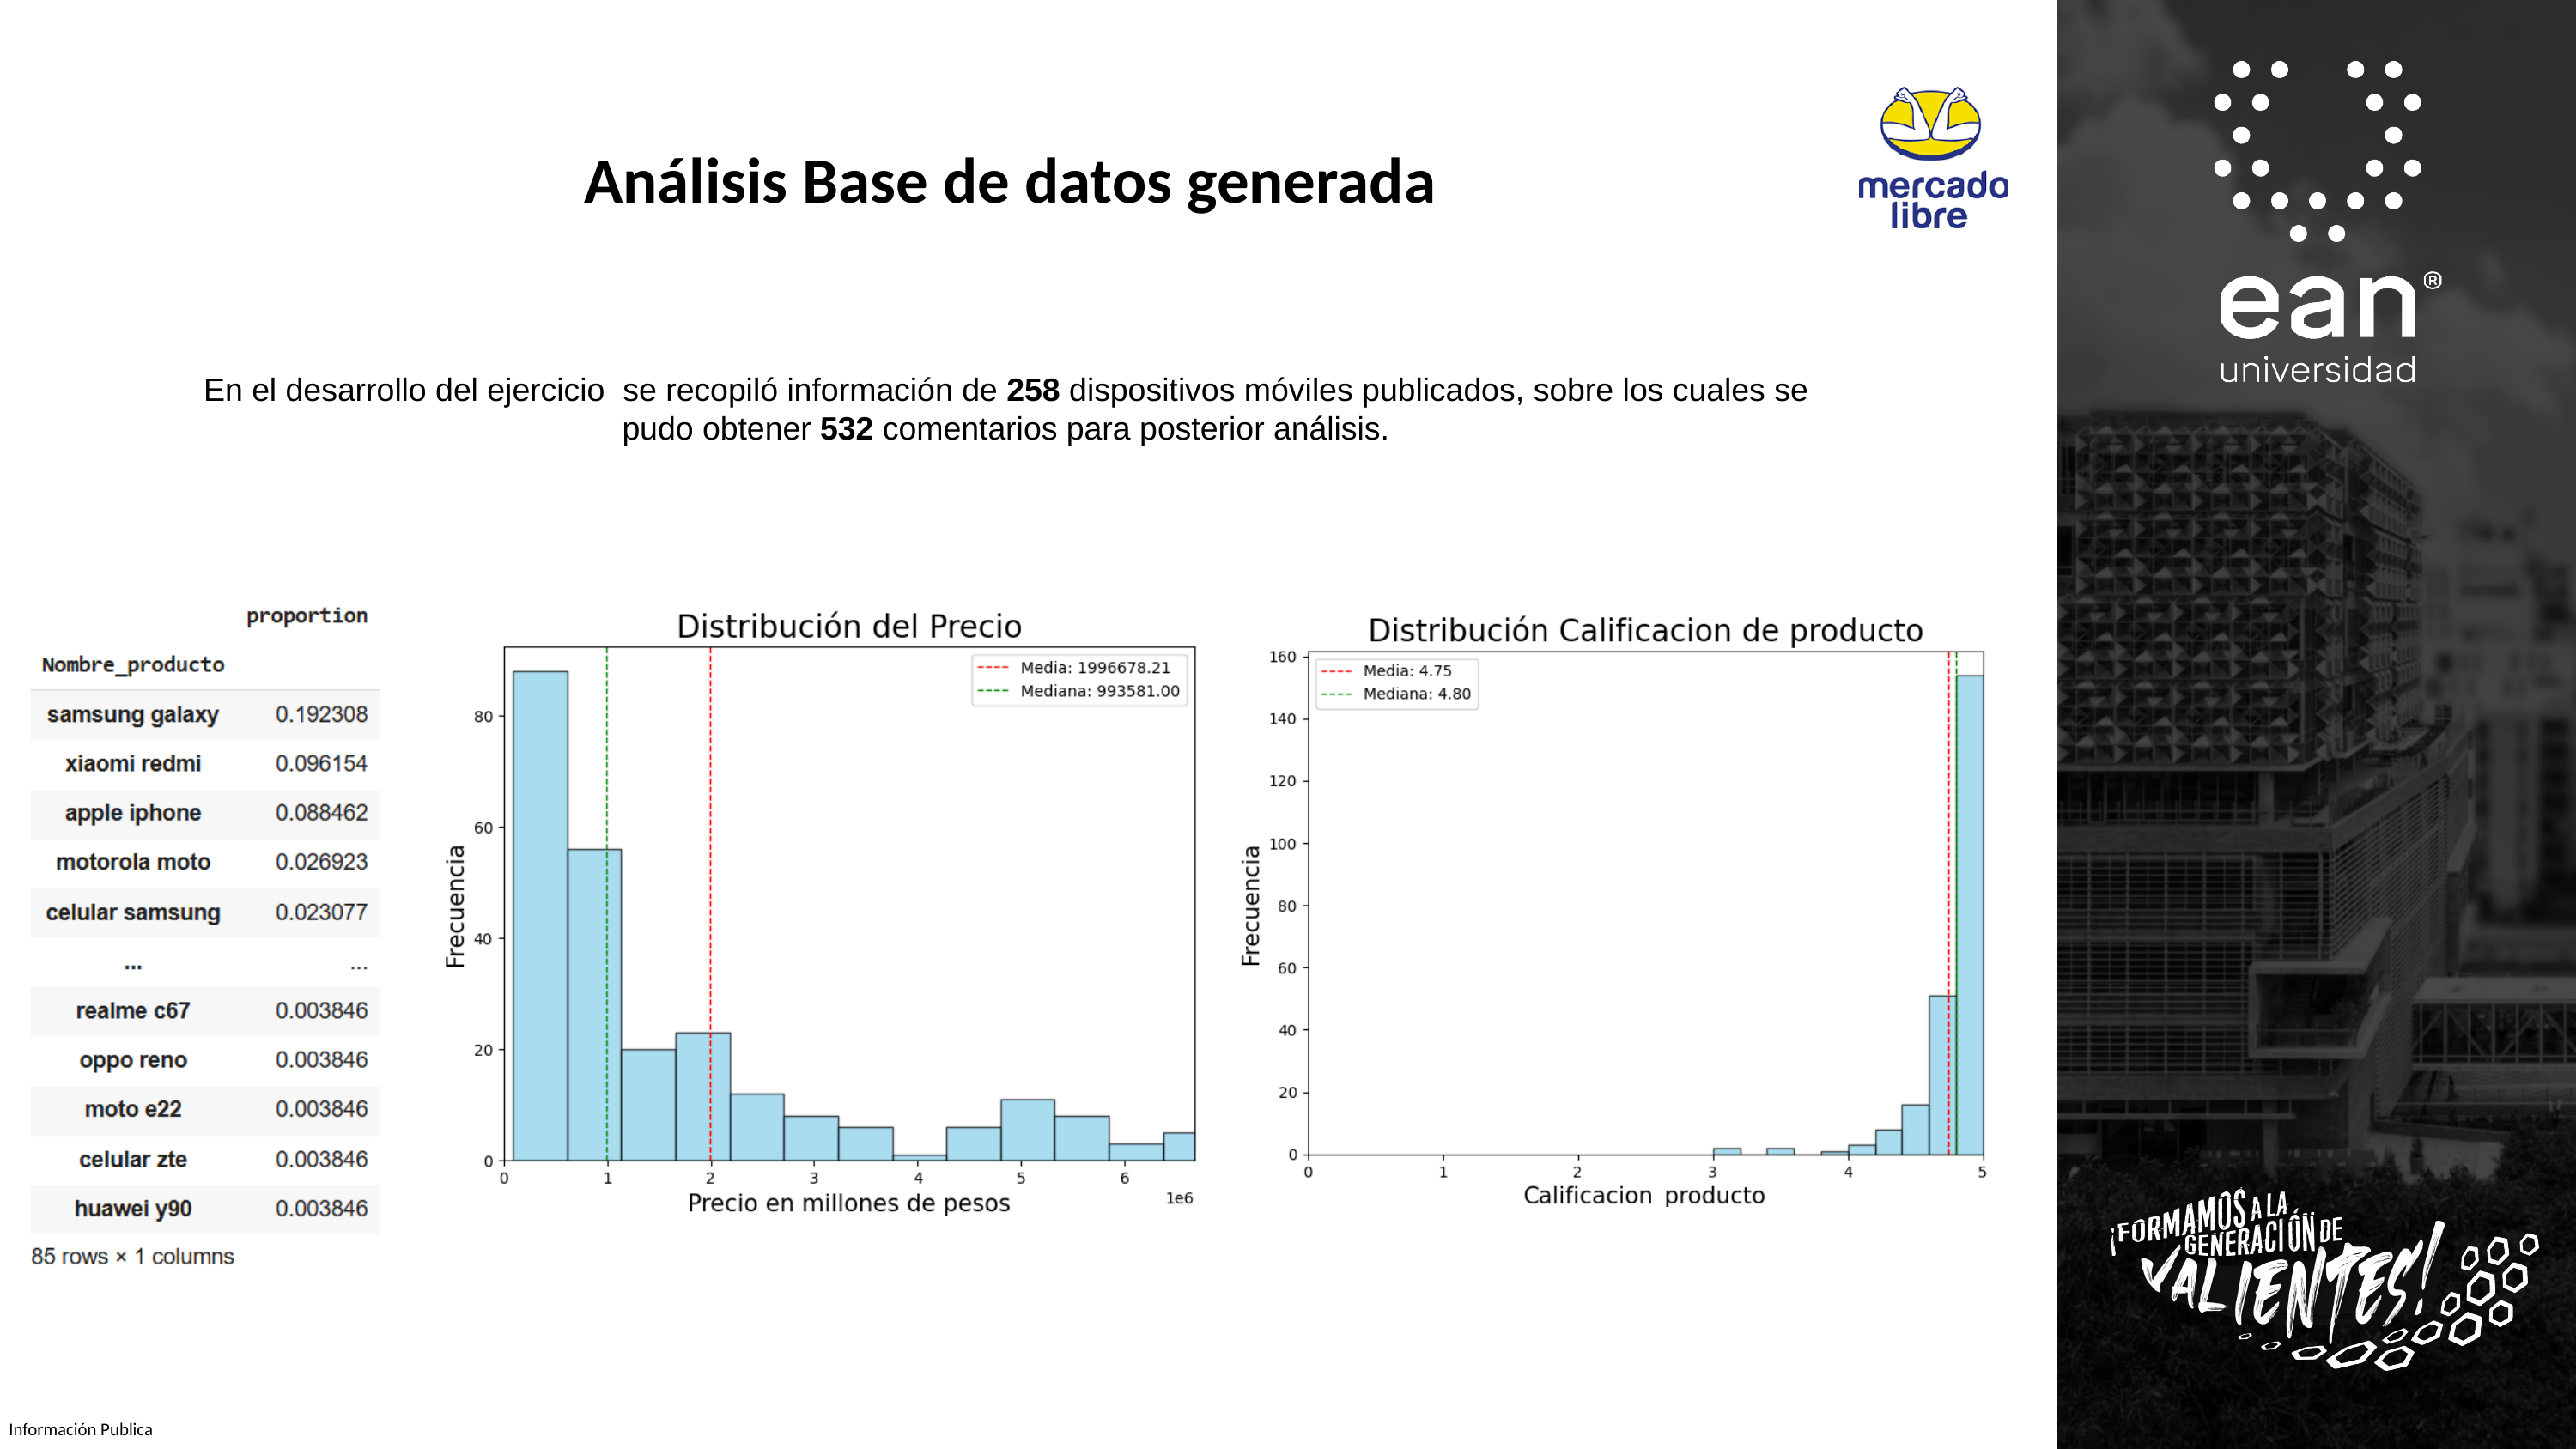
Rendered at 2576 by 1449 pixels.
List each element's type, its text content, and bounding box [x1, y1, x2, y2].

picture [440, 607, 1205, 1222]
text_box En el desarrollo del ejercicio se recopiló información de 258 dispositivos móviles publicados, sobre los cuales se pudo obtener 532 comentarios para posterior análisis. [166, 318, 1846, 498]
picture [1859, 87, 2008, 228]
picture [26, 603, 380, 1267]
picture [1233, 607, 1996, 1207]
picture [2057, 0, 2576, 1449]
text_box Análisis Base de datos generada [331, 131, 1689, 222]
